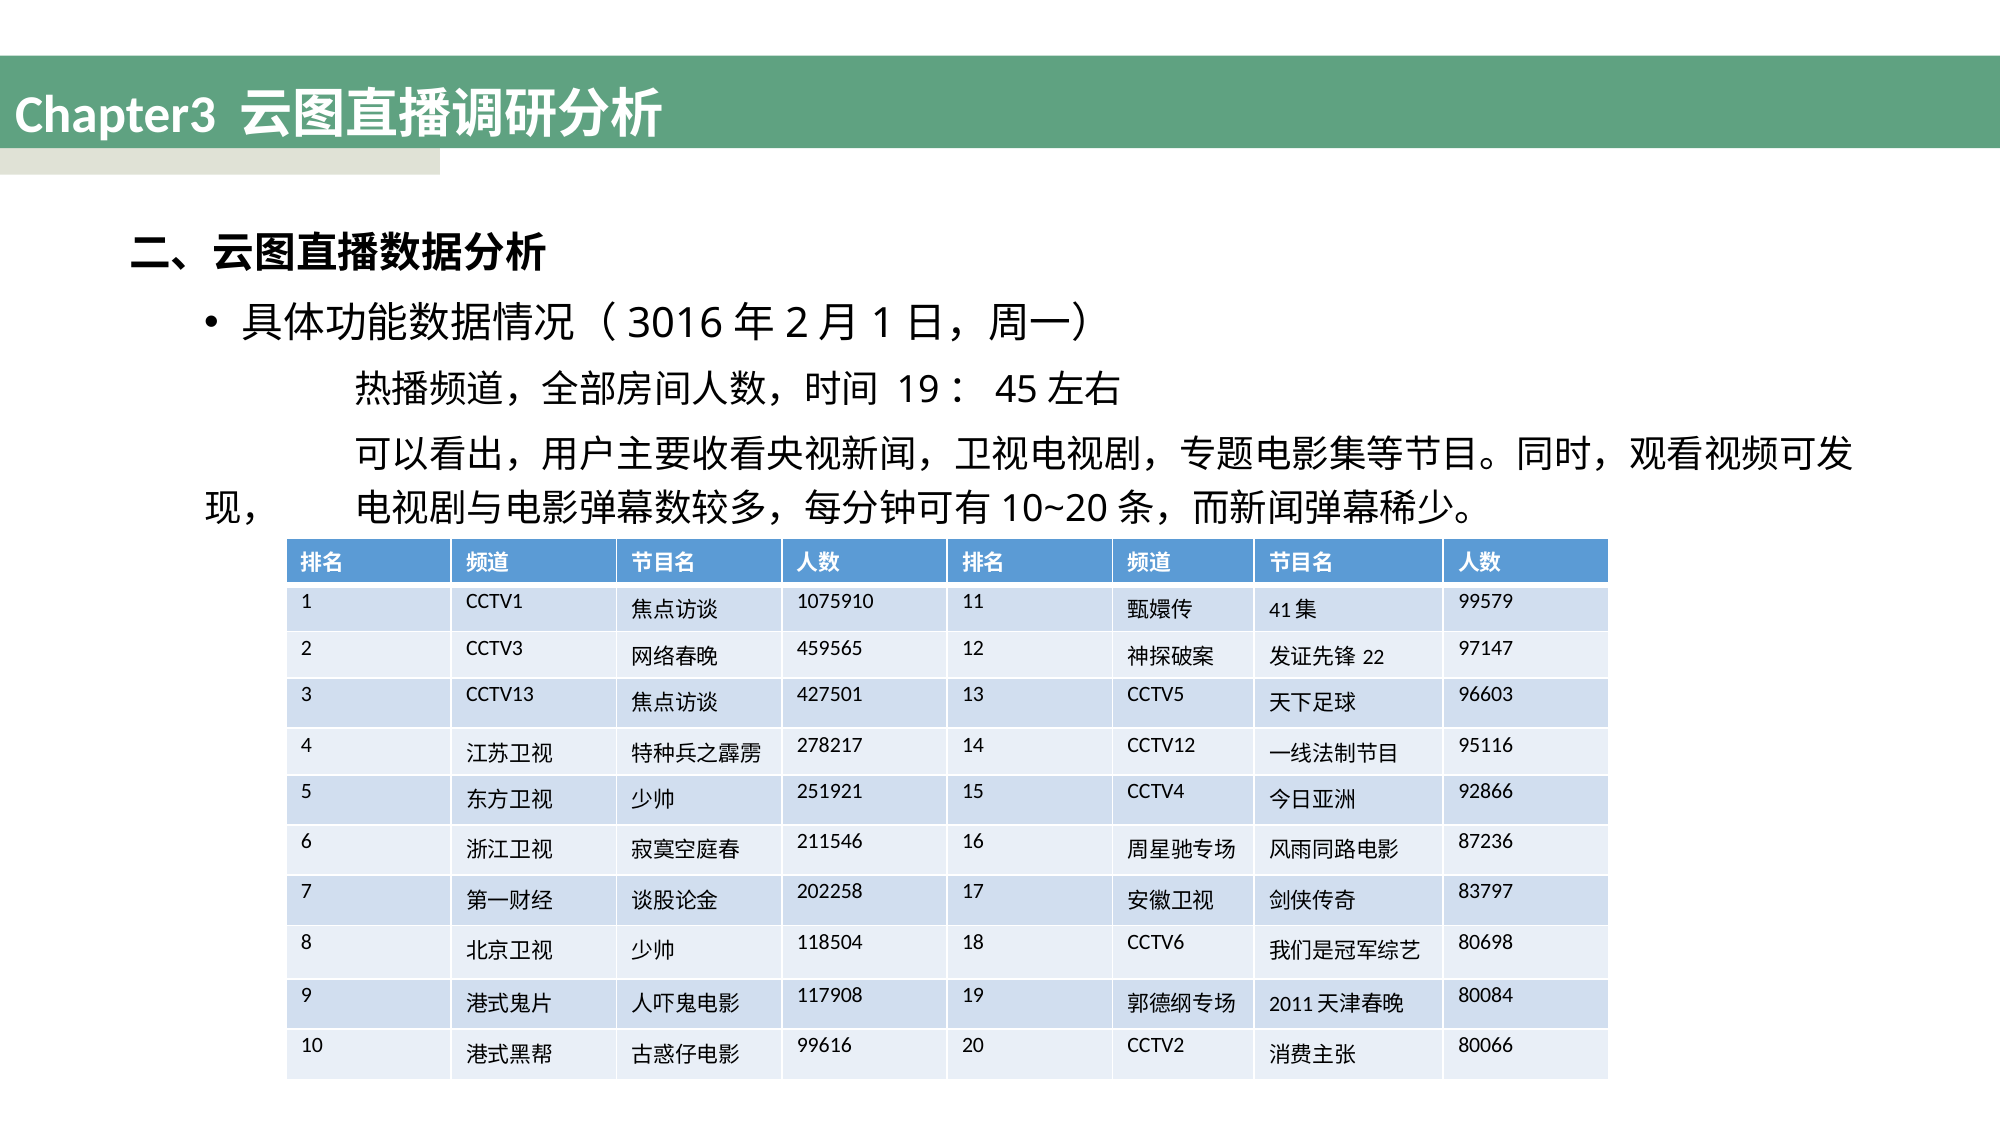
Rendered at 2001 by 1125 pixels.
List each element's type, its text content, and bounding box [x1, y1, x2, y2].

table_cell 焦点访谈 [617, 679, 781, 727]
table_header 人数 [783, 539, 946, 582]
table_cell 83797 [1444, 876, 1608, 925]
table_cell 东方卫视 [452, 776, 616, 824]
table_cell 19 [948, 980, 1112, 1028]
table_cell 消费主张 [1255, 1030, 1442, 1079]
table_cell CCTV12 [1113, 729, 1253, 774]
table_cell 6 [287, 826, 450, 874]
table_cell 97147 [1444, 632, 1608, 677]
table_cell CCTV5 [1113, 679, 1253, 727]
table_cell 甄嬛传 [1113, 588, 1253, 631]
table_cell 1 [287, 588, 450, 631]
table_cell 网络春晚 [617, 632, 781, 677]
table_cell 少帅 [617, 776, 781, 824]
table_cell 古惑仔电影 [617, 1030, 781, 1079]
table_cell 发证先锋22 [1255, 632, 1442, 677]
table_cell CCTV3 [452, 632, 616, 677]
table_cell 2011天津春晚 [1255, 980, 1442, 1028]
table_cell 251921 [783, 776, 946, 824]
table_cell 427501 [783, 679, 946, 727]
table_cell 港式鬼片 [452, 980, 616, 1028]
table_cell 剑侠传奇 [1255, 876, 1442, 925]
table_header 频道 [452, 539, 616, 582]
table_cell 96603 [1444, 679, 1608, 727]
table_cell 焦点访谈 [617, 588, 781, 631]
table_cell 211546 [783, 826, 946, 874]
table_cell 99616 [783, 1030, 946, 1079]
table_cell 95116 [1444, 729, 1608, 774]
table_cell 13 [948, 679, 1112, 727]
table_cell 12 [948, 632, 1112, 677]
table_cell 神探破案 [1113, 632, 1253, 677]
table_cell 1075910 [783, 588, 946, 631]
table_cell 港式黑帮 [452, 1030, 616, 1079]
table_cell 80084 [1444, 980, 1608, 1028]
table_cell 80698 [1444, 926, 1608, 978]
table_header 节目名 [617, 539, 781, 582]
table_cell 9 [287, 980, 450, 1028]
table_cell 特种兵之霹雳 [617, 729, 781, 774]
table_cell 2 [287, 632, 450, 677]
table_cell 15 [948, 776, 1112, 824]
table_cell CCTV6 [1113, 926, 1253, 978]
table_header 人数 [1444, 539, 1608, 582]
table_cell 99579 [1444, 588, 1608, 631]
table_cell 18 [948, 926, 1112, 978]
table_cell CCTV1 [452, 588, 616, 631]
table_cell 8 [287, 926, 450, 978]
table_cell 人吓鬼电影 [617, 980, 781, 1028]
table_cell 14 [948, 729, 1112, 774]
table_cell 我们是冠军综艺 [1255, 926, 1442, 978]
table_cell CCTV13 [452, 679, 616, 727]
table_header 频道 [1113, 539, 1253, 582]
table_cell 7 [287, 876, 450, 925]
table_cell CCTV4 [1113, 776, 1253, 824]
text_box 二、云图直播数据分析 具体功能数据情况（3016年2月1日，周一） 热播频道，全部房间人数，时间 19：45左右 可以看出，用户主要收看央视新闻，卫视电视剧，专题电影集等节目。同时，观看视频可发现， 电视剧与电影弹幕数较多，每分钟可有10~20条，而新闻弹幕稀少。 [114, 207, 1886, 1035]
table_cell CCTV2 [1113, 1030, 1253, 1079]
table_cell 今日亚洲 [1255, 776, 1442, 824]
table_header 排名 [287, 539, 450, 582]
table_cell 天下足球 [1255, 679, 1442, 727]
table_cell 风雨同路电影 [1255, 826, 1442, 874]
table_cell 一线法制节目 [1255, 729, 1442, 774]
table_cell 80066 [1444, 1030, 1608, 1079]
table_cell 江苏卫视 [452, 729, 616, 774]
table_cell 11 [948, 588, 1112, 631]
table_cell 4 [287, 729, 450, 774]
table_cell 17 [948, 876, 1112, 925]
table_cell 459565 [783, 632, 946, 677]
table_cell 118504 [783, 926, 946, 978]
table_cell 202258 [783, 876, 946, 925]
table_header 排名 [948, 539, 1112, 582]
table_cell 92866 [1444, 776, 1608, 824]
table_cell 20 [948, 1030, 1112, 1079]
table_cell 郭德纲专场 [1113, 980, 1253, 1028]
table_cell 周星驰专场 [1113, 826, 1253, 874]
table_cell 87236 [1444, 826, 1608, 874]
table_cell 安徽卫视 [1113, 876, 1253, 925]
table_cell 117908 [783, 980, 946, 1028]
table_cell 16 [948, 826, 1112, 874]
table_cell 少帅 [617, 926, 781, 978]
table_header 节目名 [1255, 539, 1442, 582]
table_cell 谈股论金 [617, 876, 781, 925]
title Chapter3 云图直播调研分析 [0, 55, 714, 175]
table_cell 10 [287, 1030, 450, 1079]
table_cell 278217 [783, 729, 946, 774]
table_cell 5 [287, 776, 450, 824]
table_cell 北京卫视 [452, 926, 616, 978]
table_cell 寂寞空庭春 [617, 826, 781, 874]
table_cell 3 [287, 679, 450, 727]
table_cell 41集 [1255, 588, 1442, 631]
table_cell 第一财经 [452, 876, 616, 925]
table_cell 浙江卫视 [452, 826, 616, 874]
